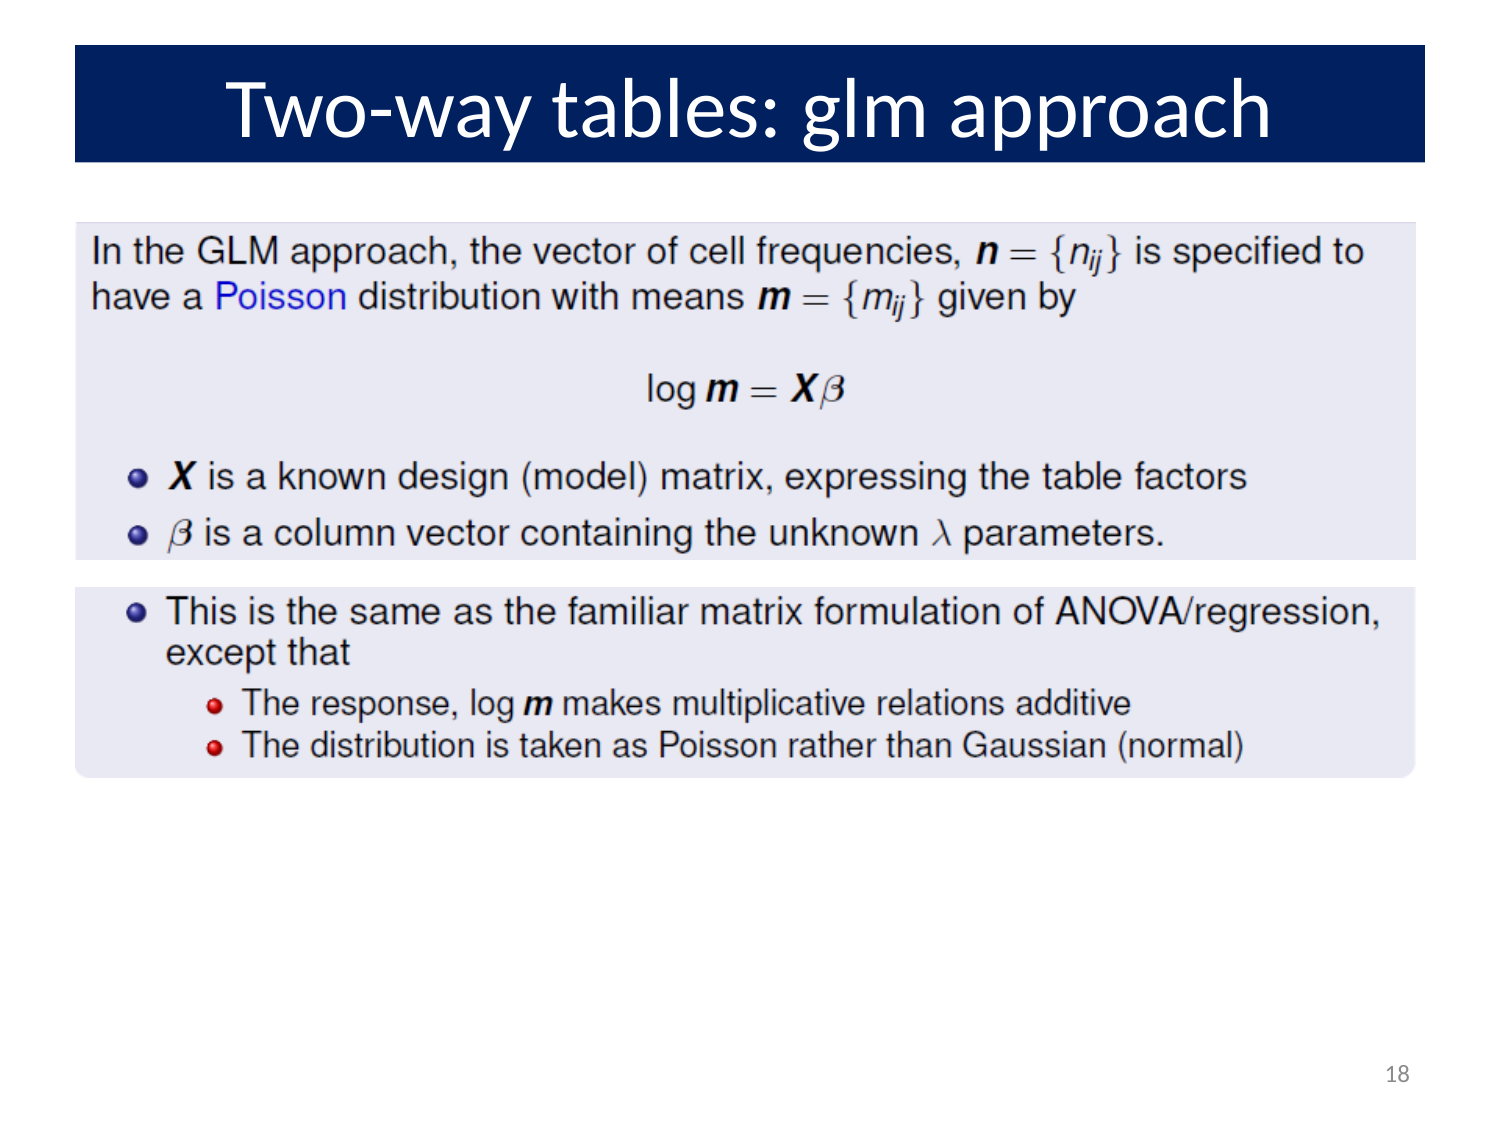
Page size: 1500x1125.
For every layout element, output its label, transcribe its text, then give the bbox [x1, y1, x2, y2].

picture [74, 222, 1416, 561]
title Two-way tables: glm approach [75, 45, 1425, 163]
picture [74, 587, 1416, 779]
slide_number 18 [1074, 1042, 1425, 1103]
